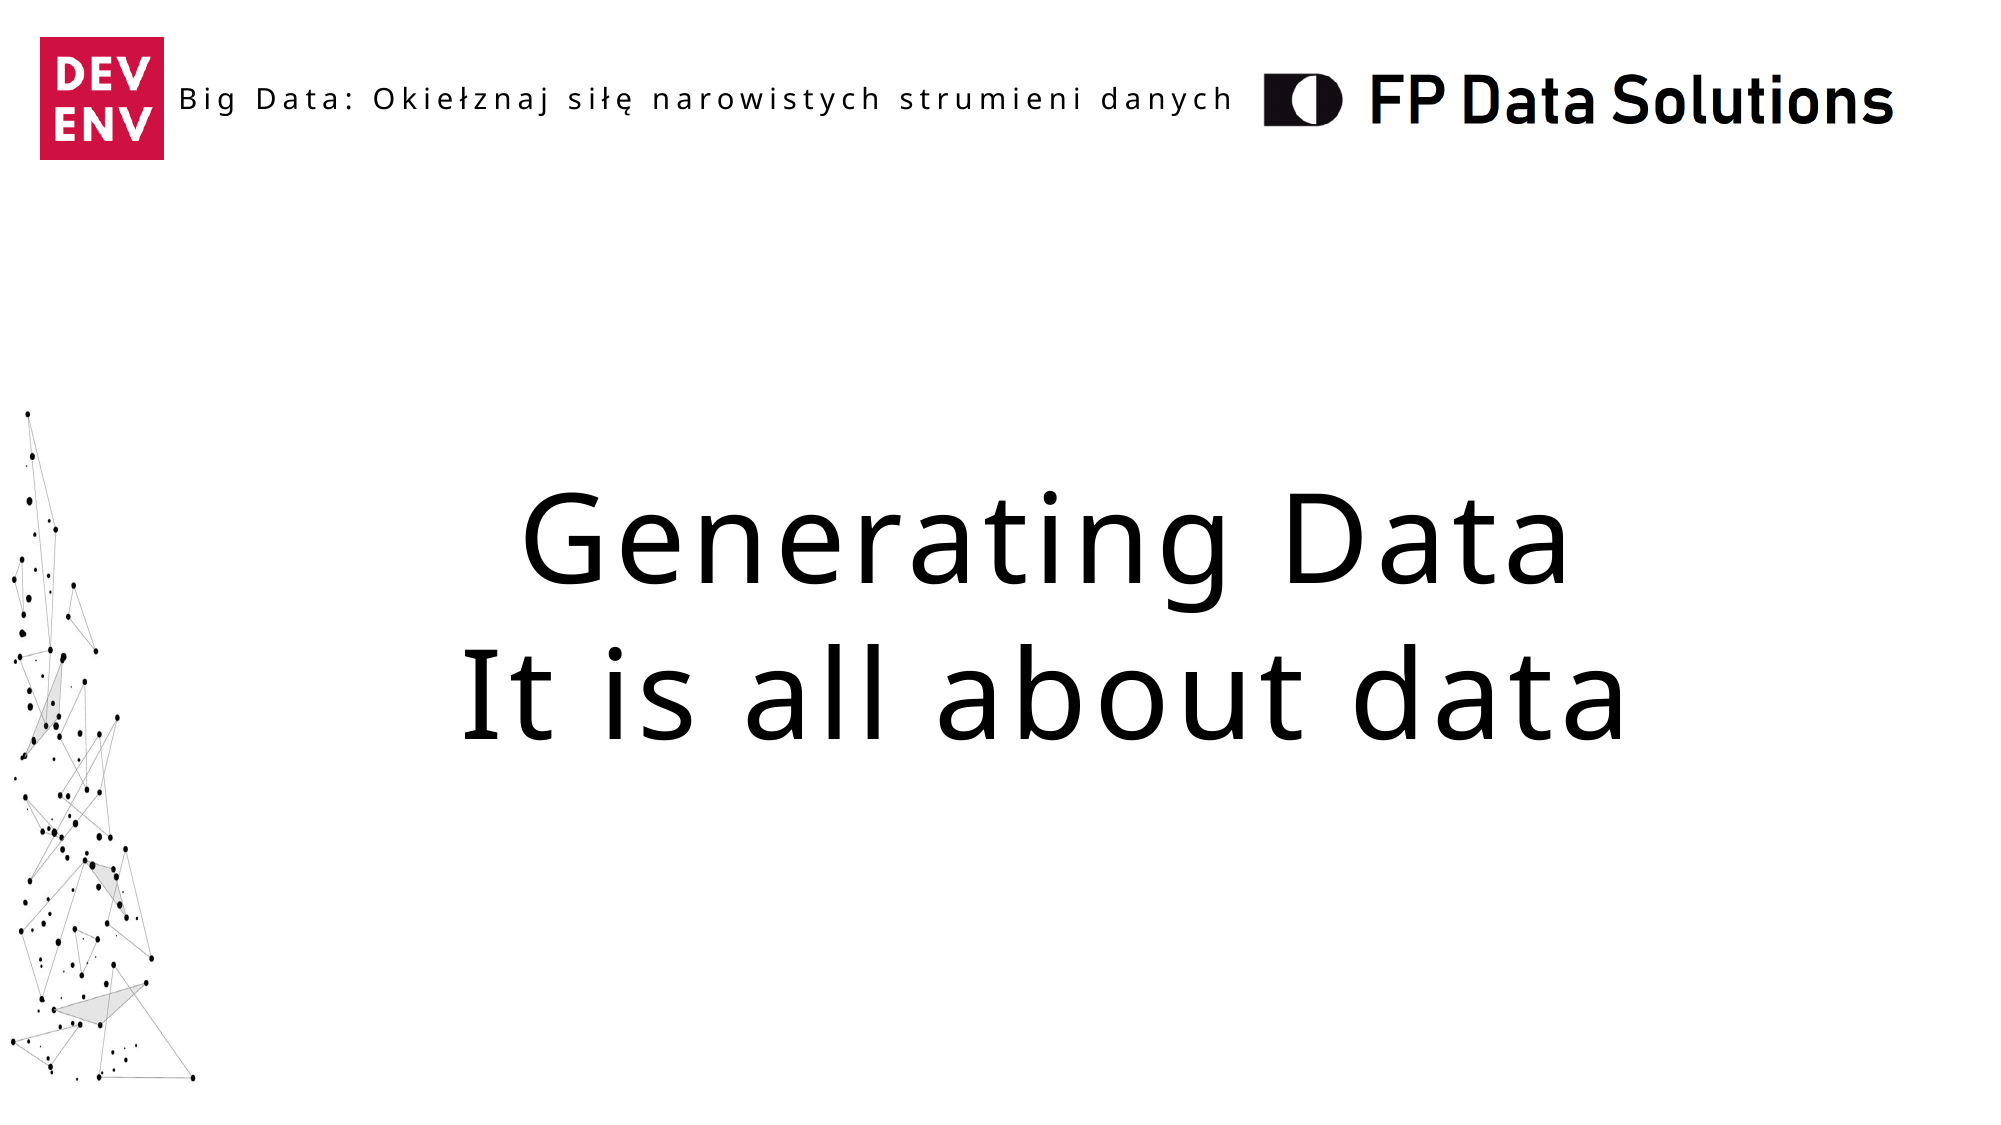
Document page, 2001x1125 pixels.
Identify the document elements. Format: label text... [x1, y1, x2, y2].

picture [1257, 64, 1898, 133]
list Generating Data It is all about data [286, 468, 1808, 626]
picture [40, 37, 164, 160]
picture [0, 398, 205, 1093]
